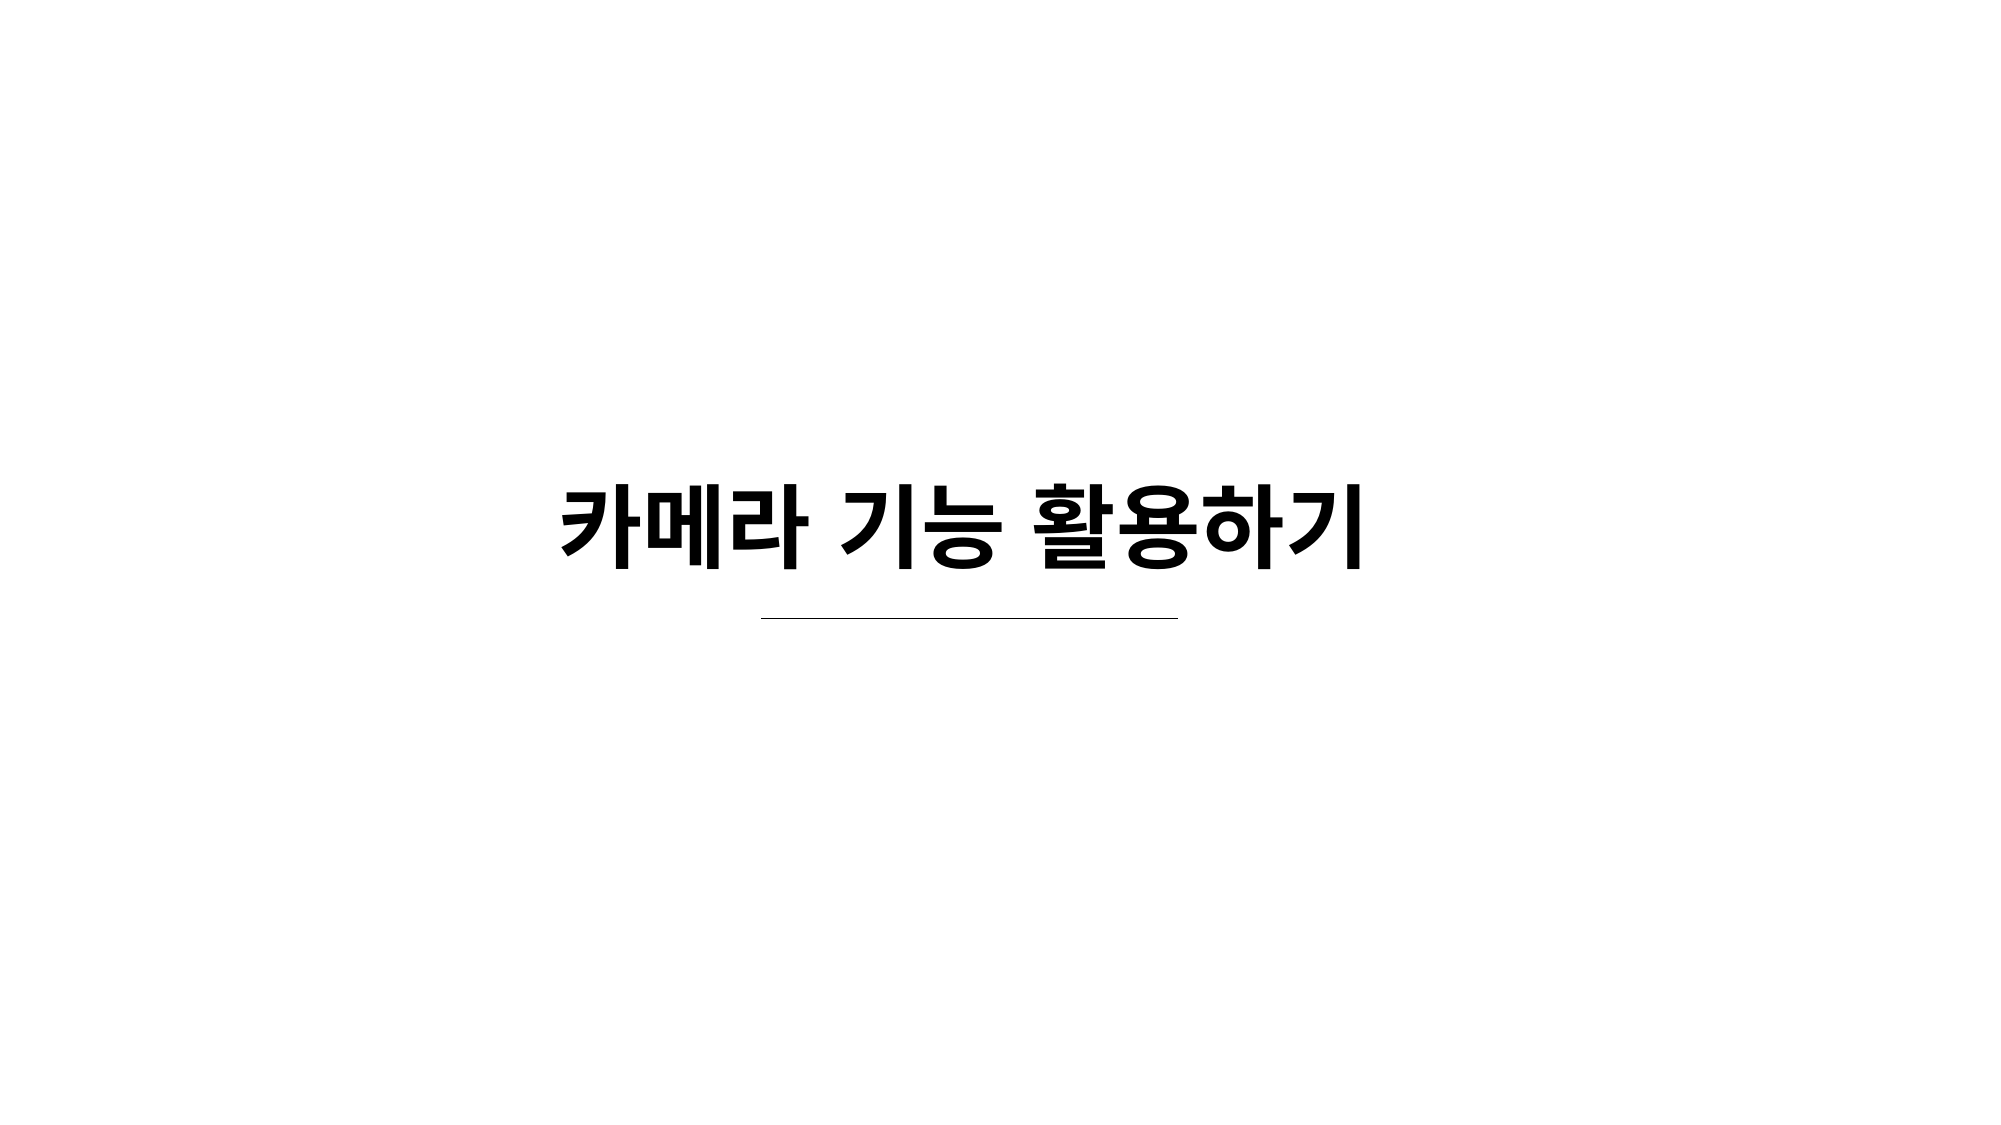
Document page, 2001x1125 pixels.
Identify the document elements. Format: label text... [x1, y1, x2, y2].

text_box 카메라 기능 활용하기 [543, 462, 1385, 588]
